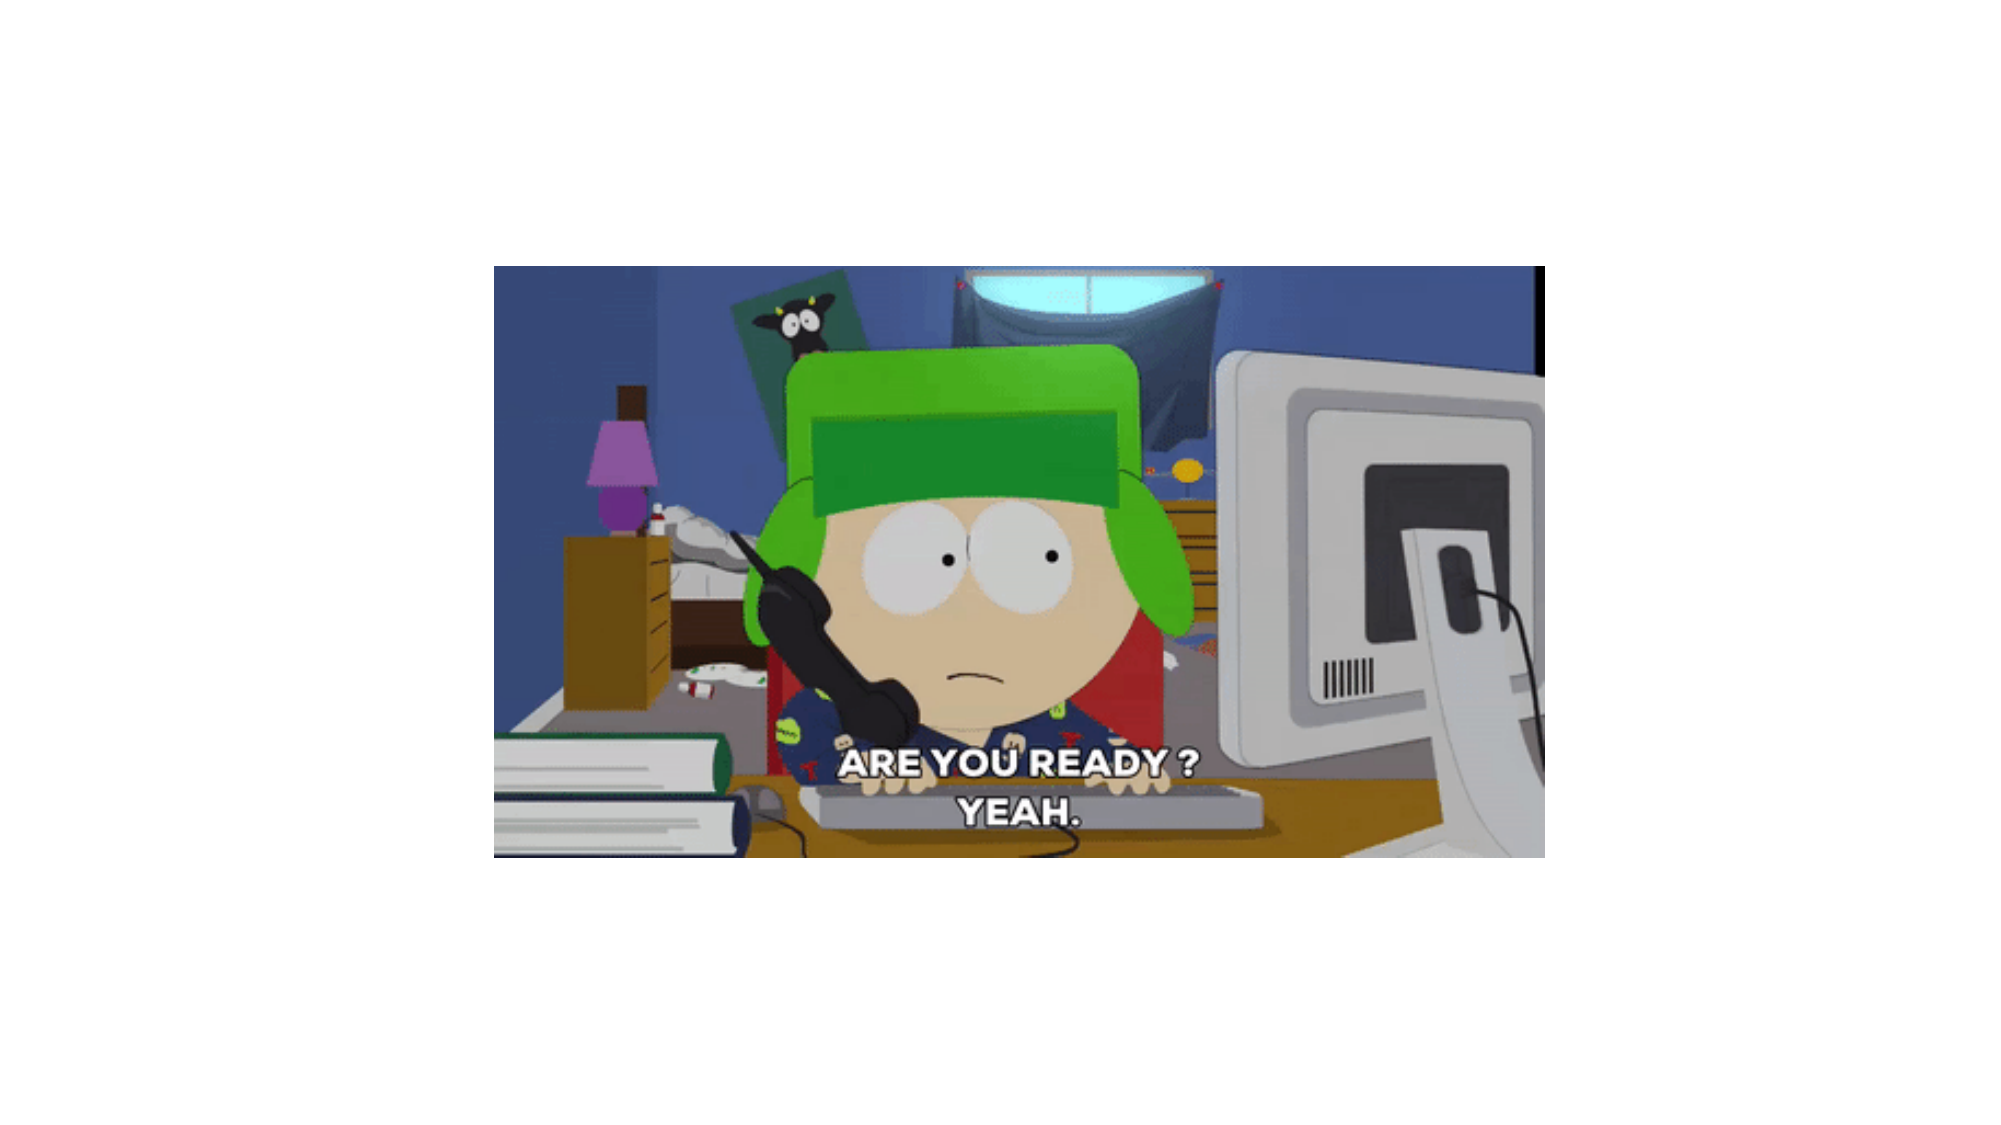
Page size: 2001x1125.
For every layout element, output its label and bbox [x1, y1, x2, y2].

picture [494, 266, 1545, 858]
